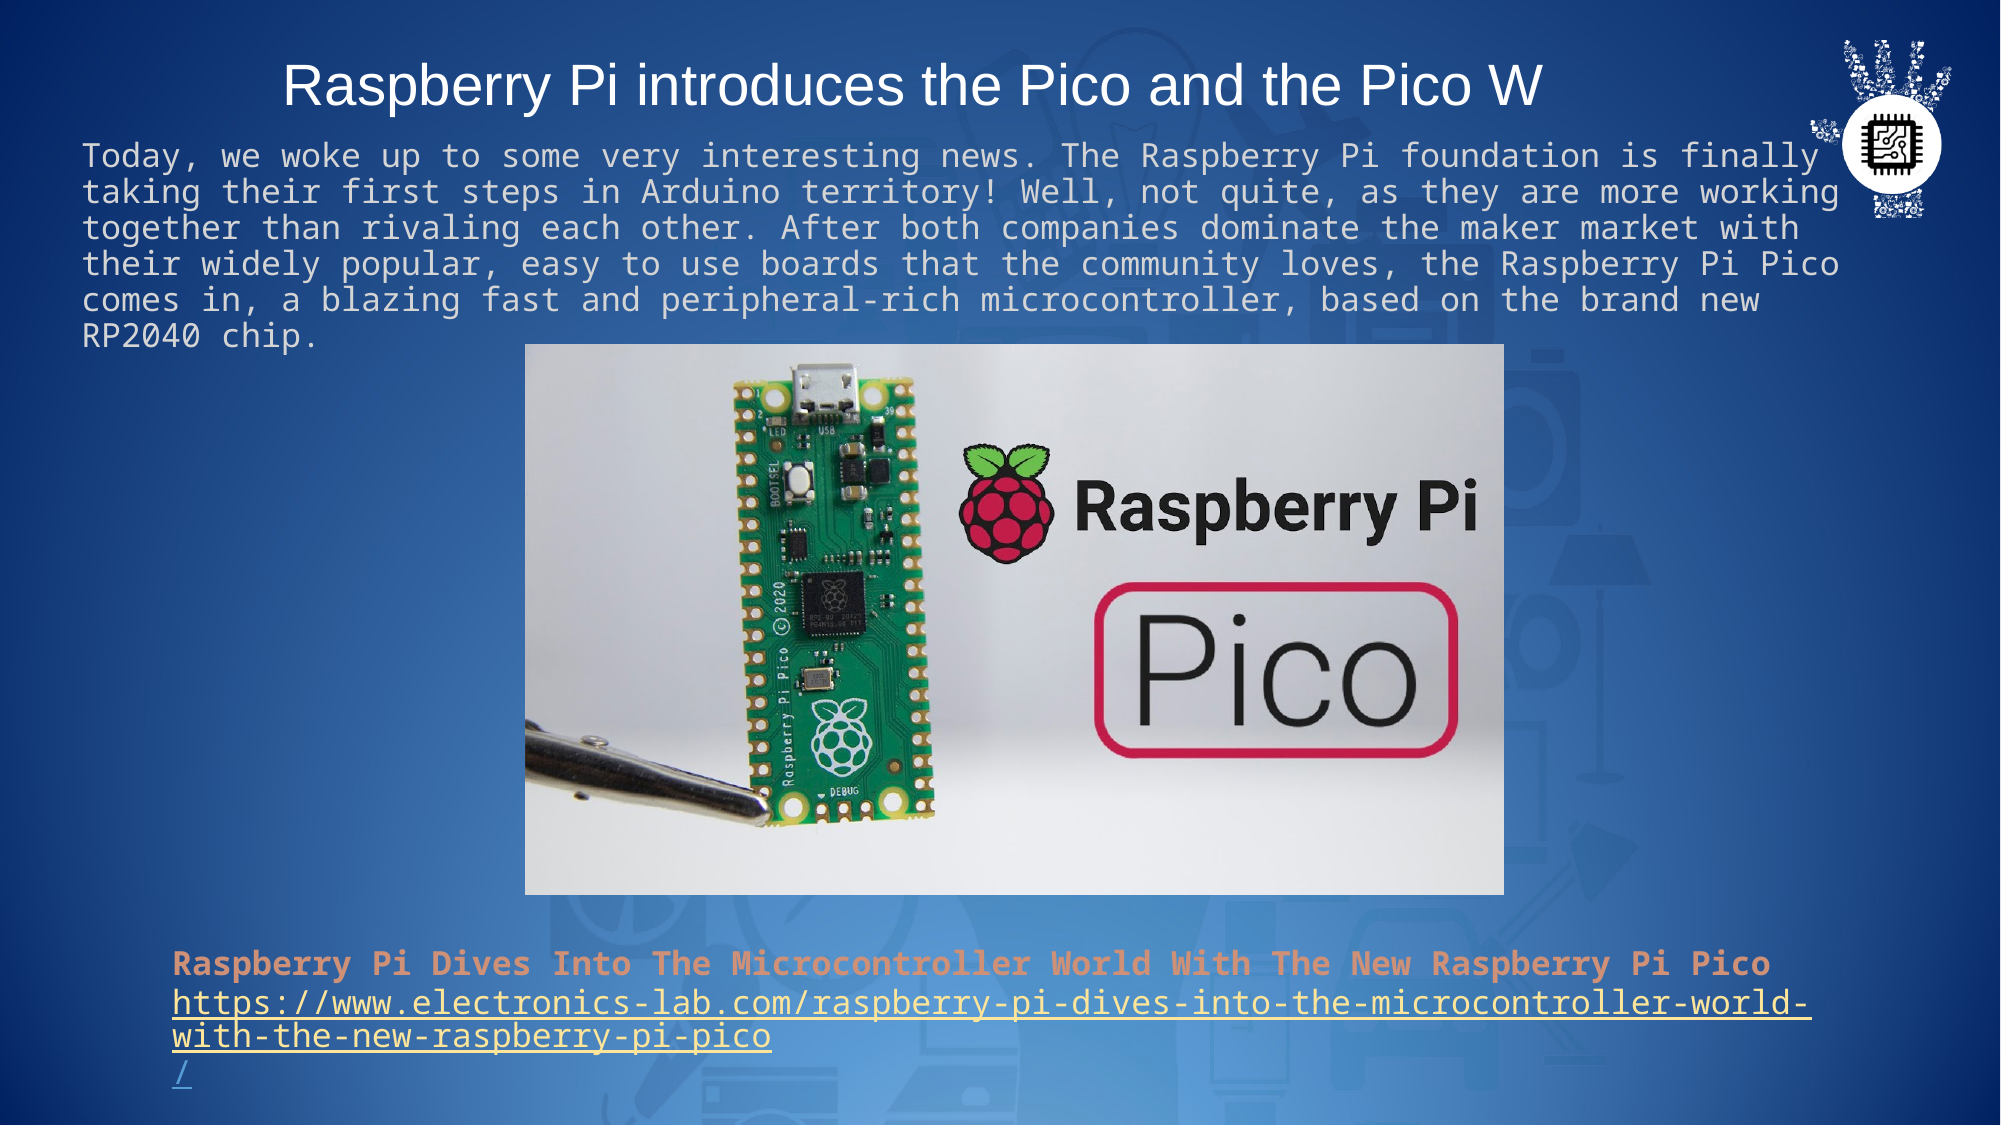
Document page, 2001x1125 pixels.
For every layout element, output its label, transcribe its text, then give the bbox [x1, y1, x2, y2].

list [524, 344, 1504, 895]
picture [0, 0, 2001, 1125]
title Raspberry Pi introduces the Pico and the Pico W [156, 32, 1673, 126]
list Raspberry Pi Dives Into The Microcontroller World With The New Raspberry Pi Pico https://www.electronics-lab.com/raspberry-pi-dives-into-the-microcontroller-world-with-the-new-raspberry-pi-pico/ [157, 938, 1843, 1049]
text_box Today, we woke up to some very interesting news. The Raspberry Pi foundation is finally taking their first steps in Arduino territory! Well, not quite, as they are more working together than rivaling each other. After both companies dominate the maker market with their widely popular, easy to use boards that the community loves, the Raspberry Pi Pico comes in, a blazing fast and peripheral-rich microcontroller, based on the brand new RP2040 chip. [66, 131, 1857, 326]
